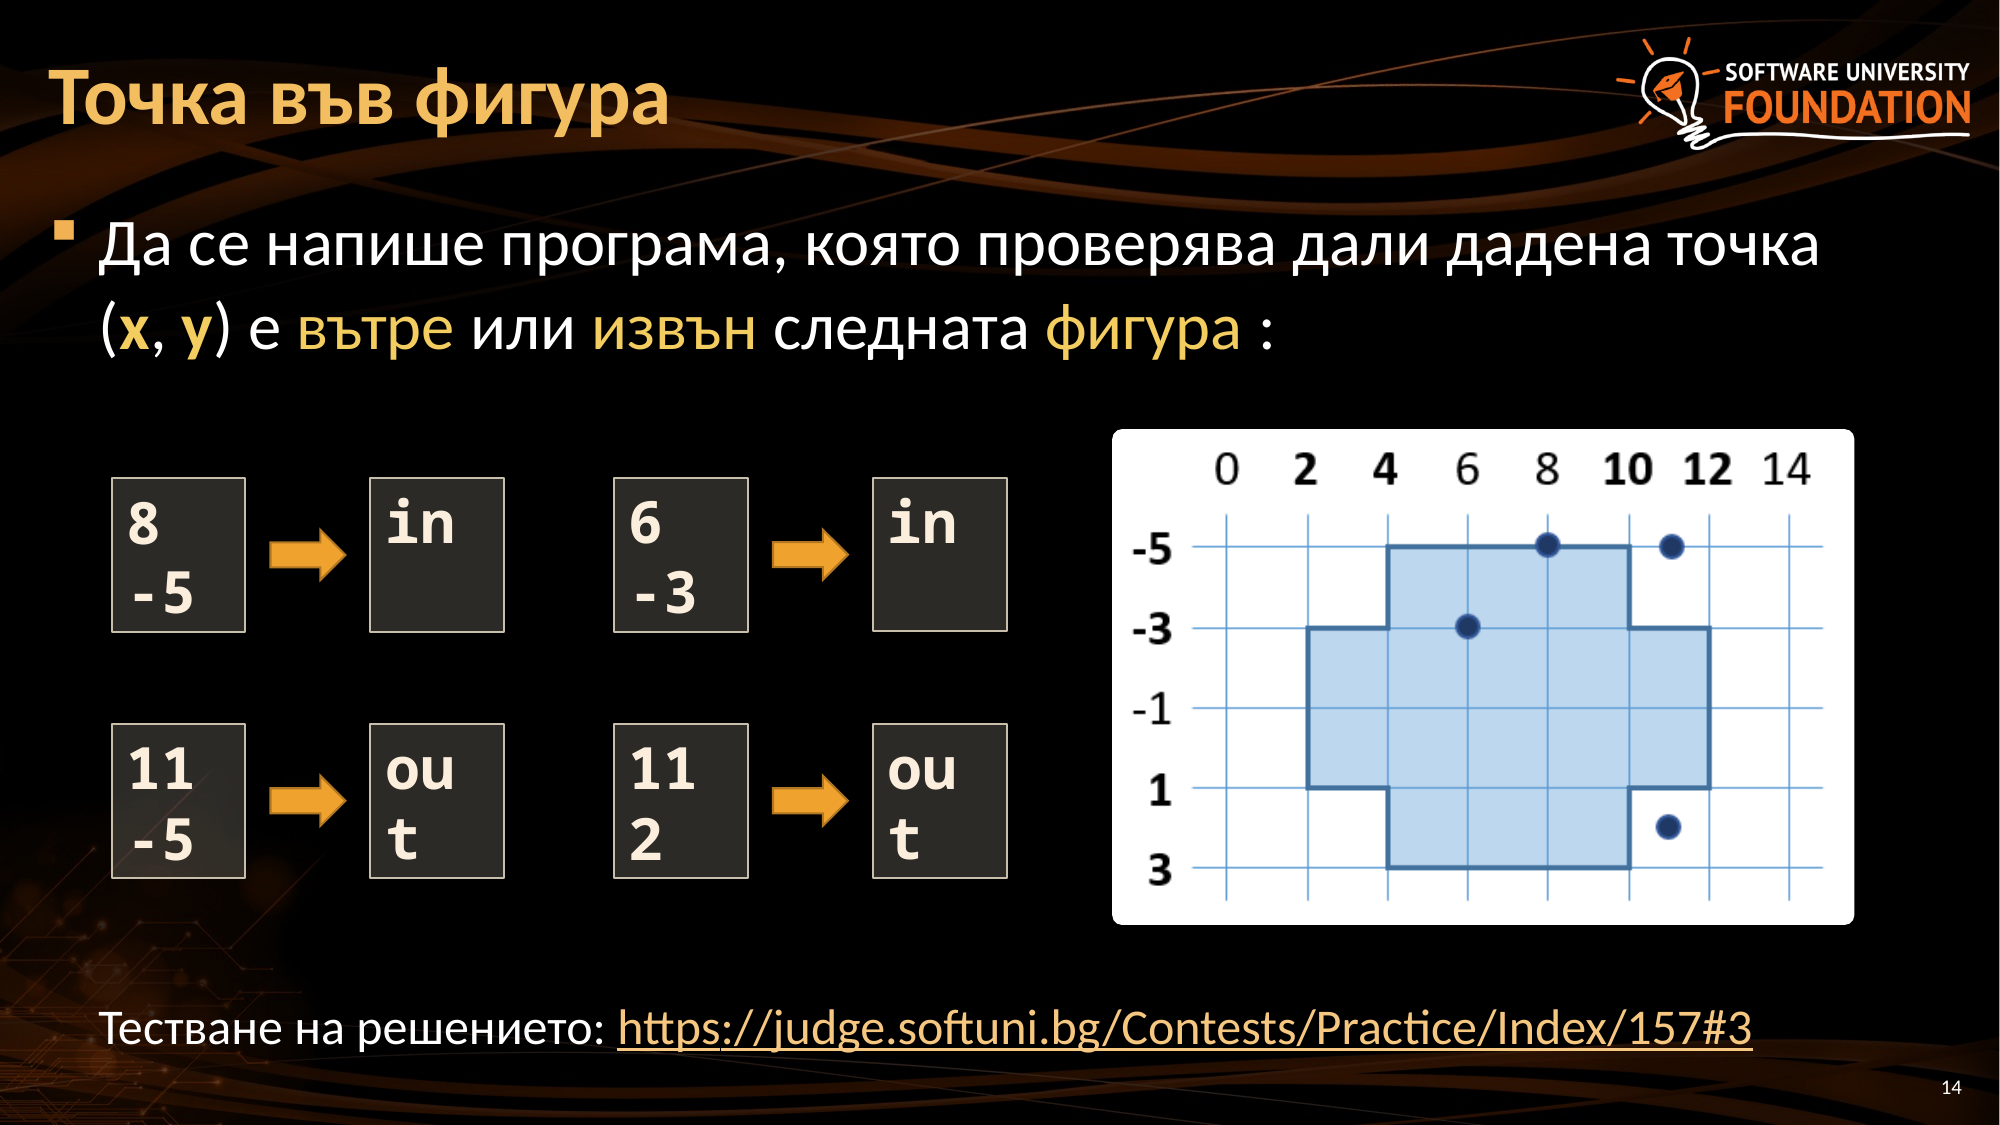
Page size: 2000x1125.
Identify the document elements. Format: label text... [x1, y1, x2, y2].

text_box [771, 773, 850, 829]
text_box 8 -5 [111, 478, 246, 632]
text_box [771, 527, 850, 583]
text_box [269, 527, 347, 583]
title Точка във фигура [30, 6, 1602, 189]
text_box in [370, 478, 505, 632]
text_box 6 -3 [614, 478, 748, 632]
text_box in [872, 477, 1007, 632]
text_box 11 2 [614, 724, 748, 878]
text_box out [872, 723, 1007, 878]
text_box [269, 773, 347, 829]
text_box Тестване на решението: https://judge.softuni.bg/Contests/Practice/Index/157#3 [83, 987, 1900, 1063]
text_box 11 -5 [111, 724, 246, 878]
text_box out [370, 723, 505, 878]
list Да се напише програма, която проверява дали дадена точка (x, y) е вътре или извън следната фигура : [31, 188, 1968, 1103]
picture [0, 0, 2000, 1125]
